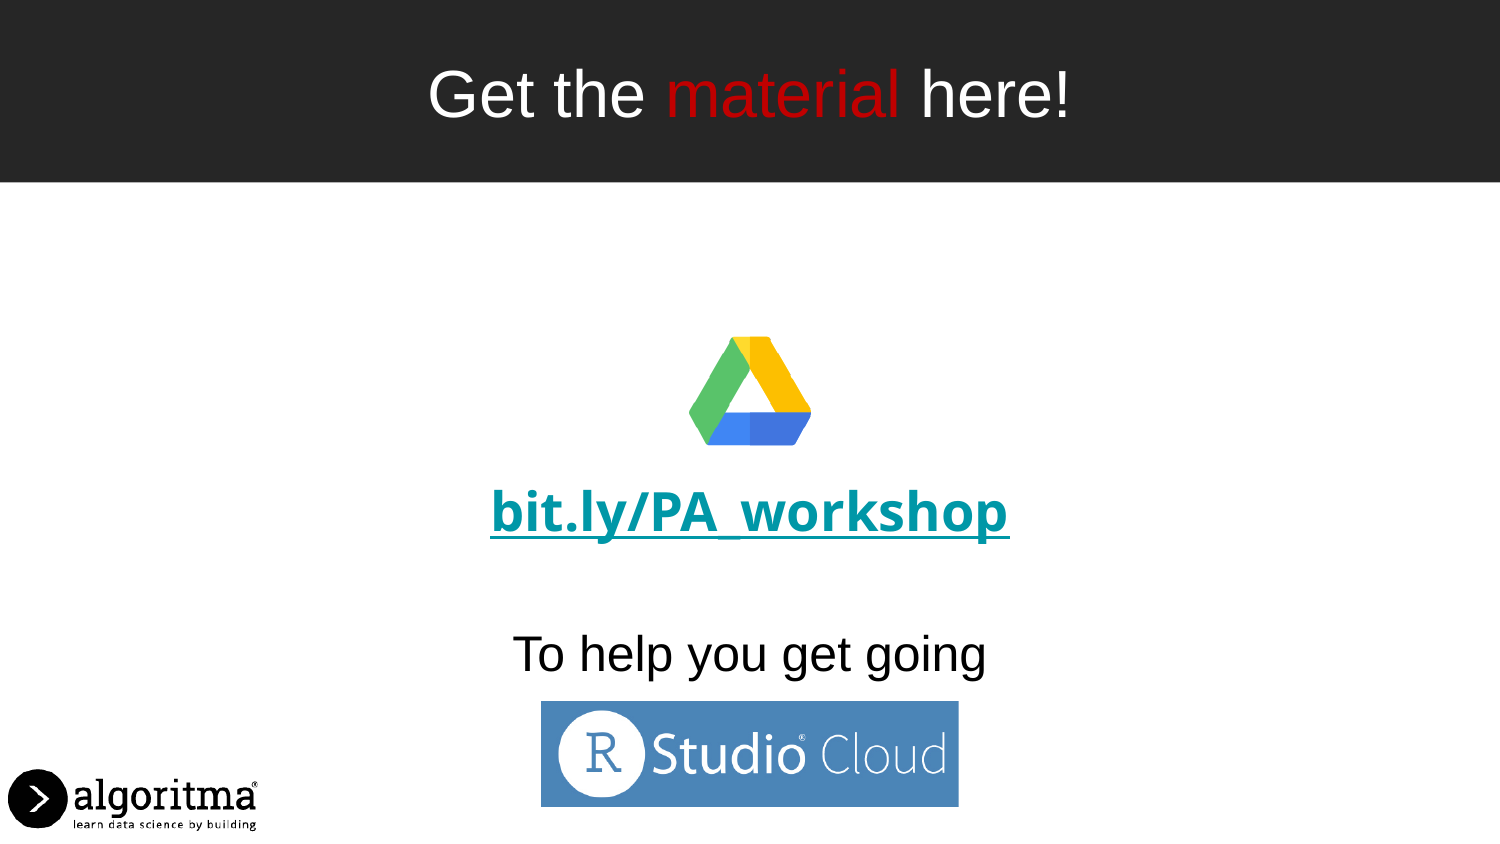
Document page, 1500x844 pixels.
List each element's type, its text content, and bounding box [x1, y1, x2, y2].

picture [0, 755, 265, 844]
title Get the material here! [0, 0, 1500, 183]
picture [688, 329, 812, 452]
picture [540, 701, 959, 807]
text_box bit.ly/PA_workshop [440, 462, 1060, 560]
title To help you get going [53, 560, 1447, 743]
